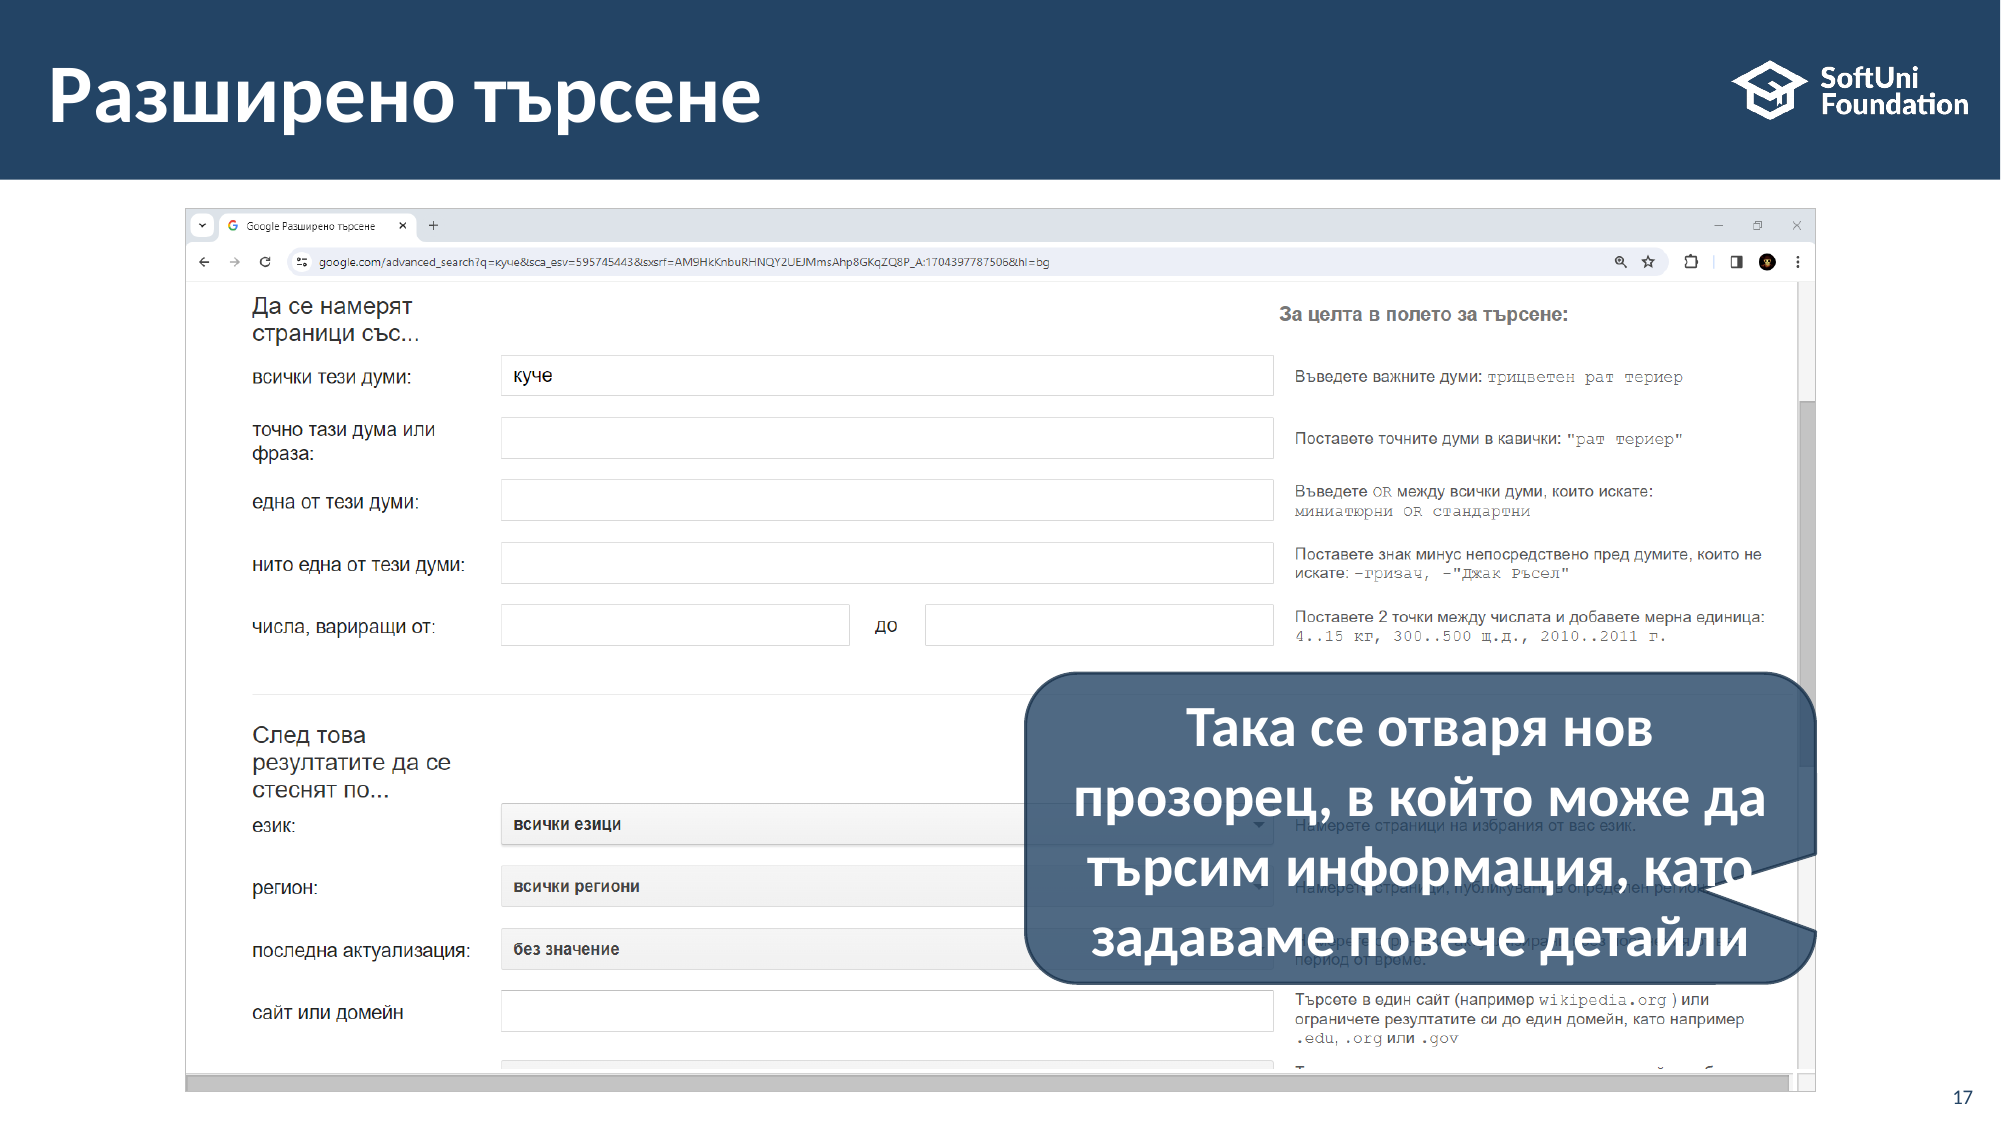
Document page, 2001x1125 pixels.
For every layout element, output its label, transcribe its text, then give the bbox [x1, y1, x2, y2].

title Разширено търсене [31, 16, 1716, 162]
picture [185, 208, 1816, 1092]
slide_number 17 [1927, 1067, 1989, 1117]
picture [1731, 60, 1968, 120]
